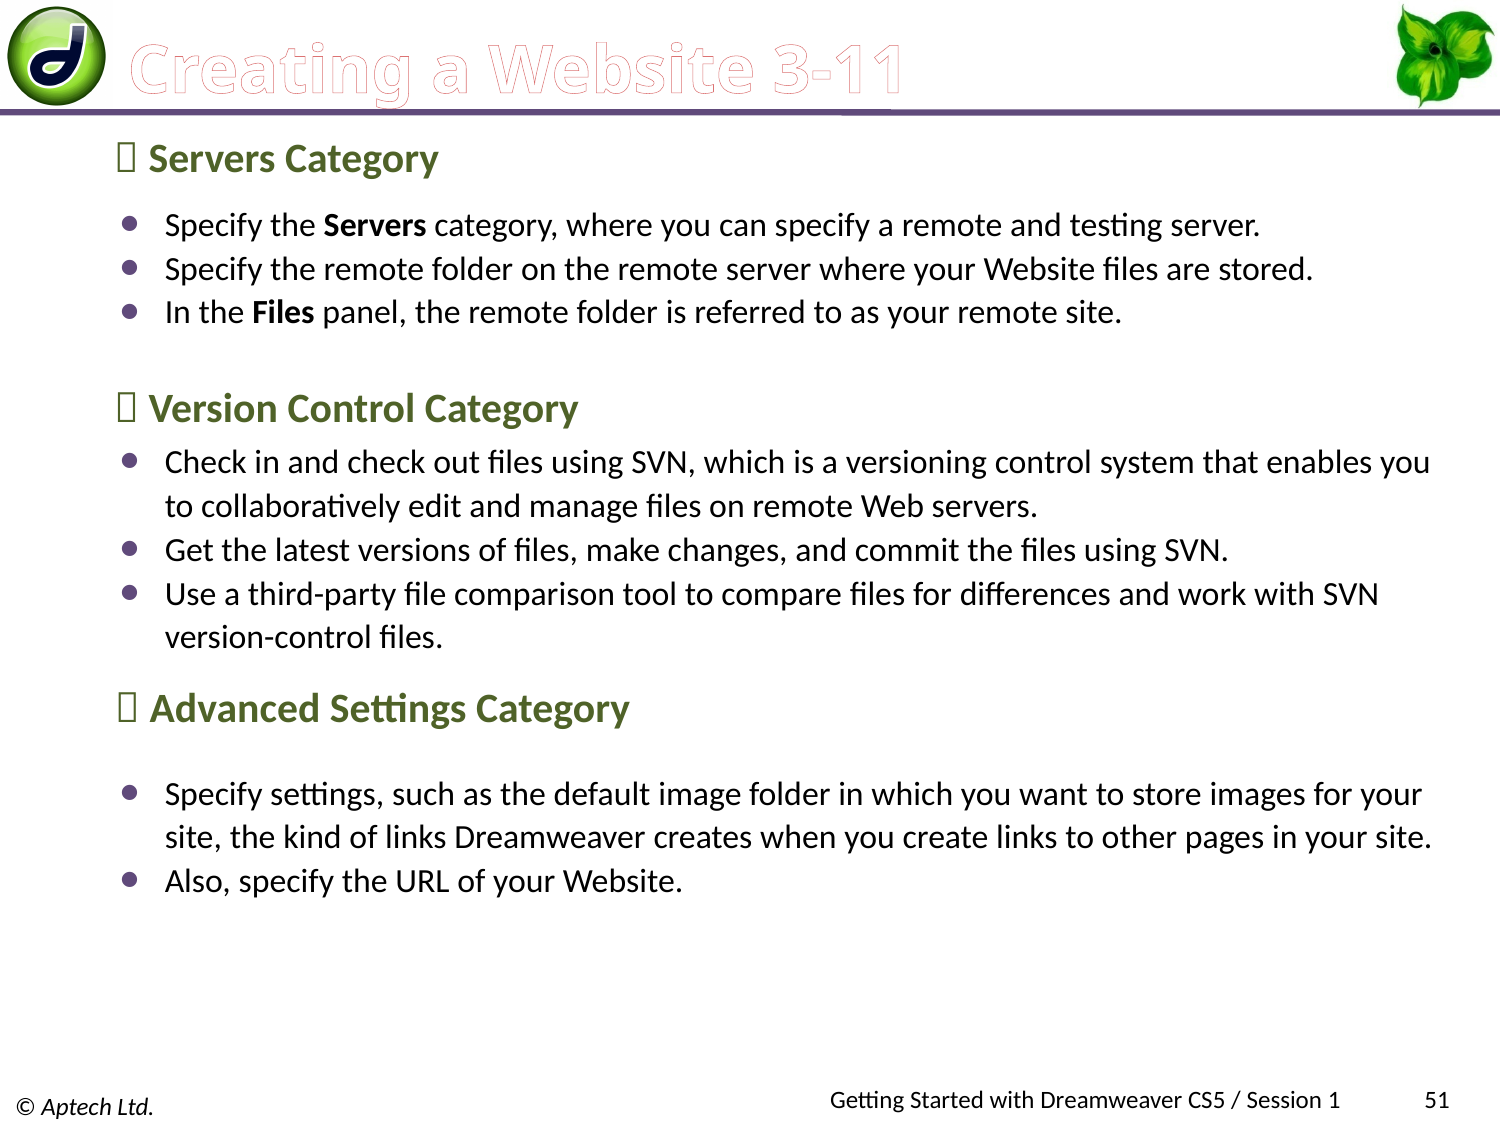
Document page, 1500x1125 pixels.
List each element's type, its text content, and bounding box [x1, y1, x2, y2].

text_box Specify the Servers category, where you can specify a remote and testing server. Specify the remote folder on the remote server where your Website files are stored. In the Files panel, the remote folder is referred to as your remote site. [75, 200, 1463, 375]
title Creating a Website 3-11 [112, 32, 1363, 101]
text_box  Advanced Settings Category [100, 686, 646, 737]
text_box  Version Control Category [99, 387, 595, 438]
text_box Check in and check out files using SVN, which is a versioning control system that enables you to collaboratively edit and manage files on remote Web servers. Get the latest versions of files, make changes, and commit the files using SVN. Use a third-party file comparison tool to compare files for differences and work with SVN version-control files. [75, 462, 1463, 675]
picture [1387, 0, 1500, 109]
text_box Specify settings, such as the default image folder in which you want to store images for your site, the kind of links Dreamweaver creates when you create links to other pages in your site. Also, specify the URL of your Website. [75, 749, 1463, 963]
picture [0, 0, 113, 109]
footer Getting Started with Dreamweaver CS5 / Session 1 [375, 1084, 1363, 1113]
slide_number 51 [1363, 1084, 1465, 1113]
text_box  Servers Category [99, 137, 455, 188]
